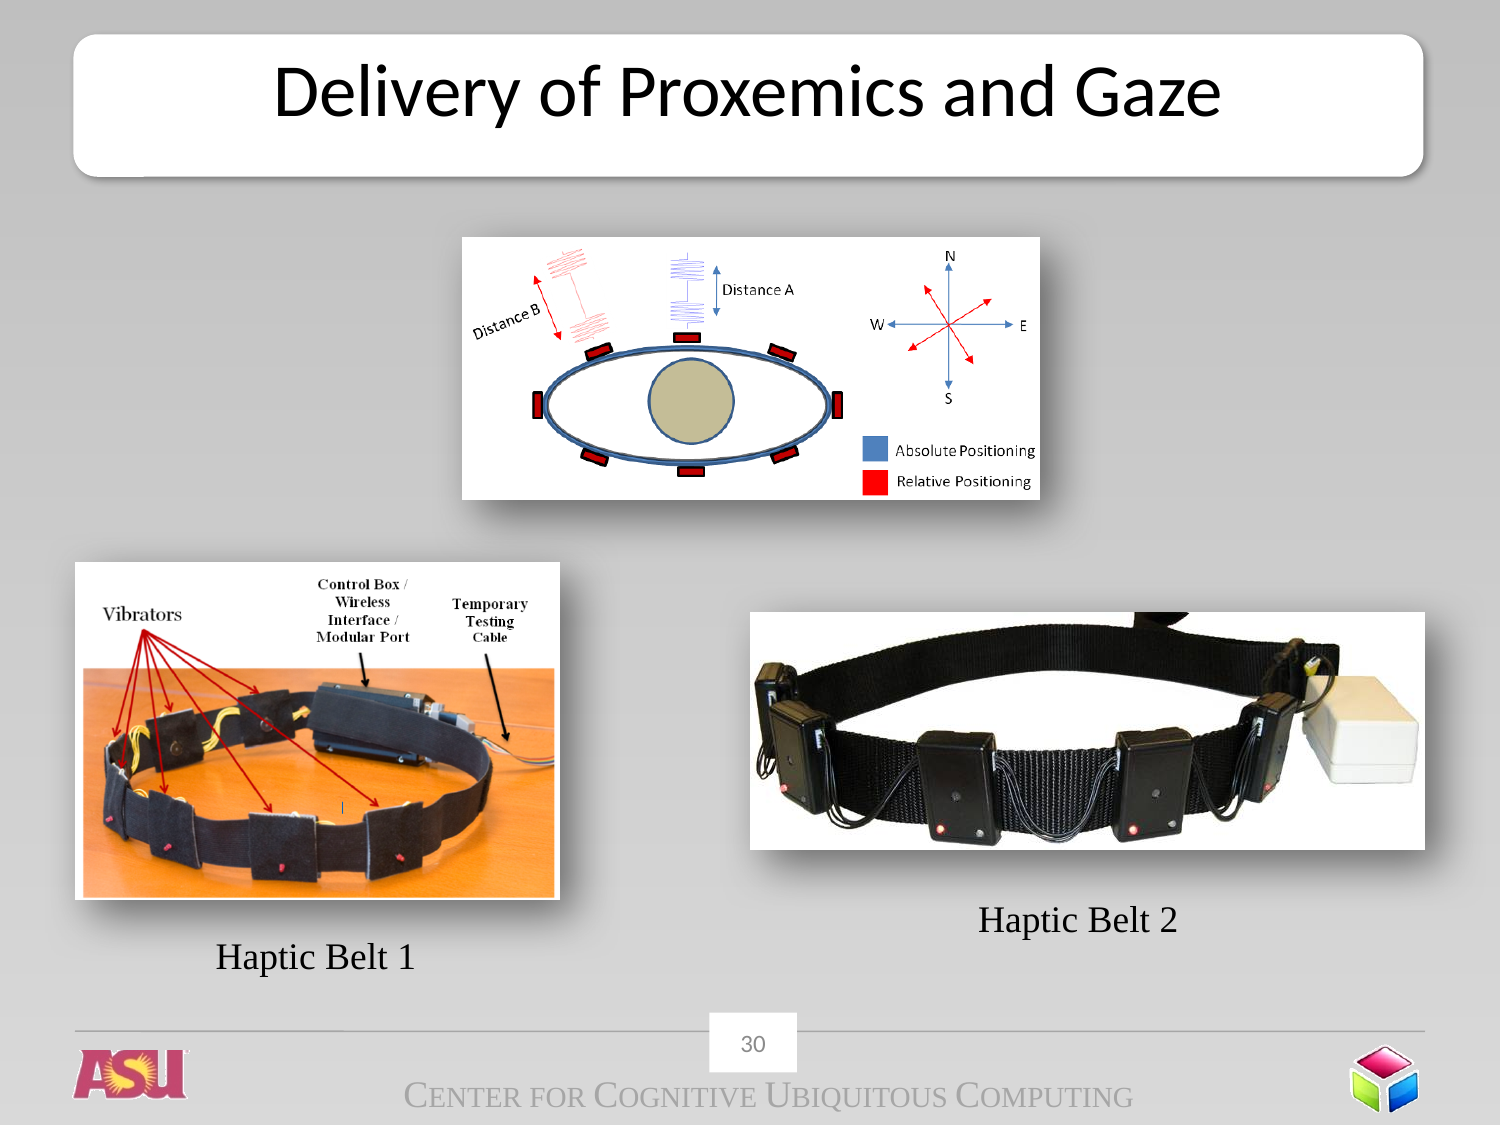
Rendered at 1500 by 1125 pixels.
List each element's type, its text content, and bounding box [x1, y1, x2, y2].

text_box Haptic Belt 2 [963, 887, 1194, 948]
text_box Haptic Belt 1 [200, 924, 432, 985]
picture [74, 562, 560, 901]
picture [462, 237, 1040, 501]
picture [749, 612, 1426, 851]
title Delivery of Proxemics and Gaze [73, 34, 1424, 177]
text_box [59, 1050, 200, 1100]
slide_number 30 [709, 1012, 797, 1073]
